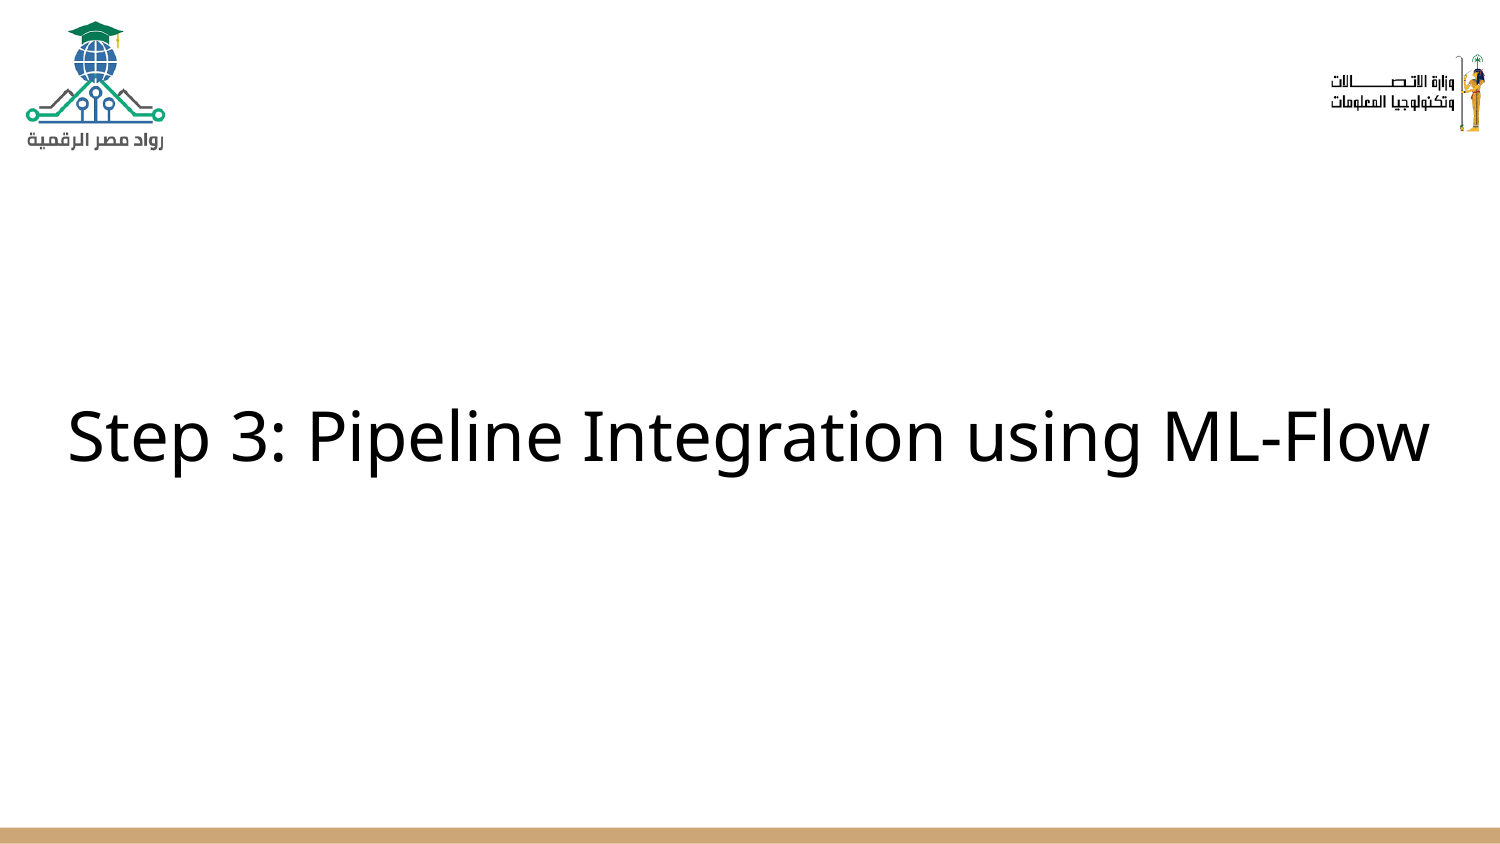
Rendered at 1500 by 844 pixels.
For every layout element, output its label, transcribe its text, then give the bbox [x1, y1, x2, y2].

picture [0, 0, 187, 187]
picture [1312, 0, 1500, 187]
title Step 3: Pipeline Integration using ML-Flow [51, 353, 1449, 490]
